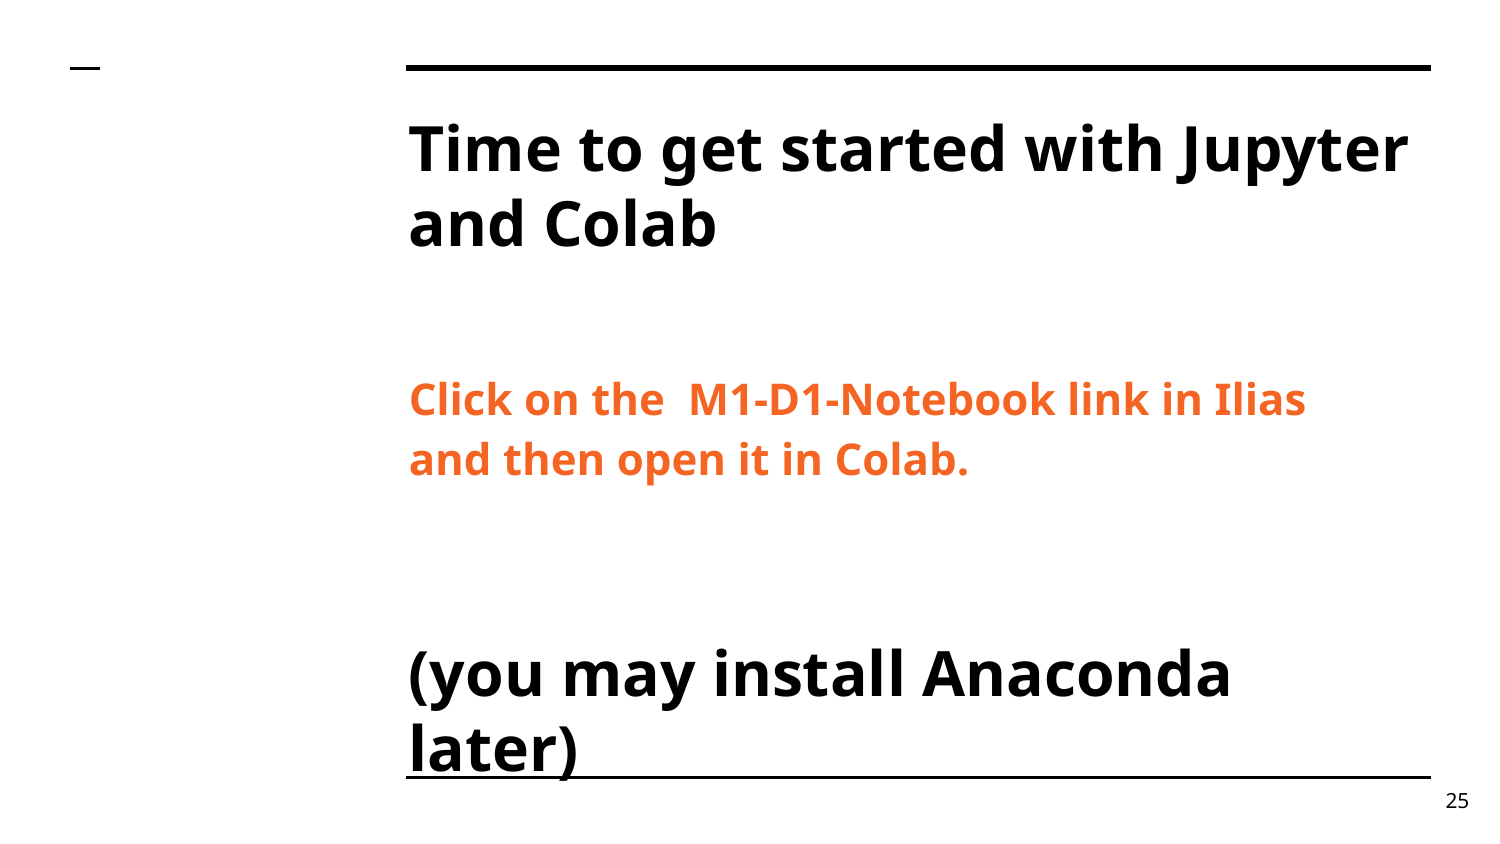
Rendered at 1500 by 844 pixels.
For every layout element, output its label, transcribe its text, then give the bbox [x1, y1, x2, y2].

title Time to get started with Jupyter and Colab (you may install Anaconda later) [393, 94, 1431, 199]
list Click on the M1-D1-Notebook link in Ilias and then open it in Colab. [393, 262, 1394, 756]
slide_number 25 [1394, 769, 1484, 834]
